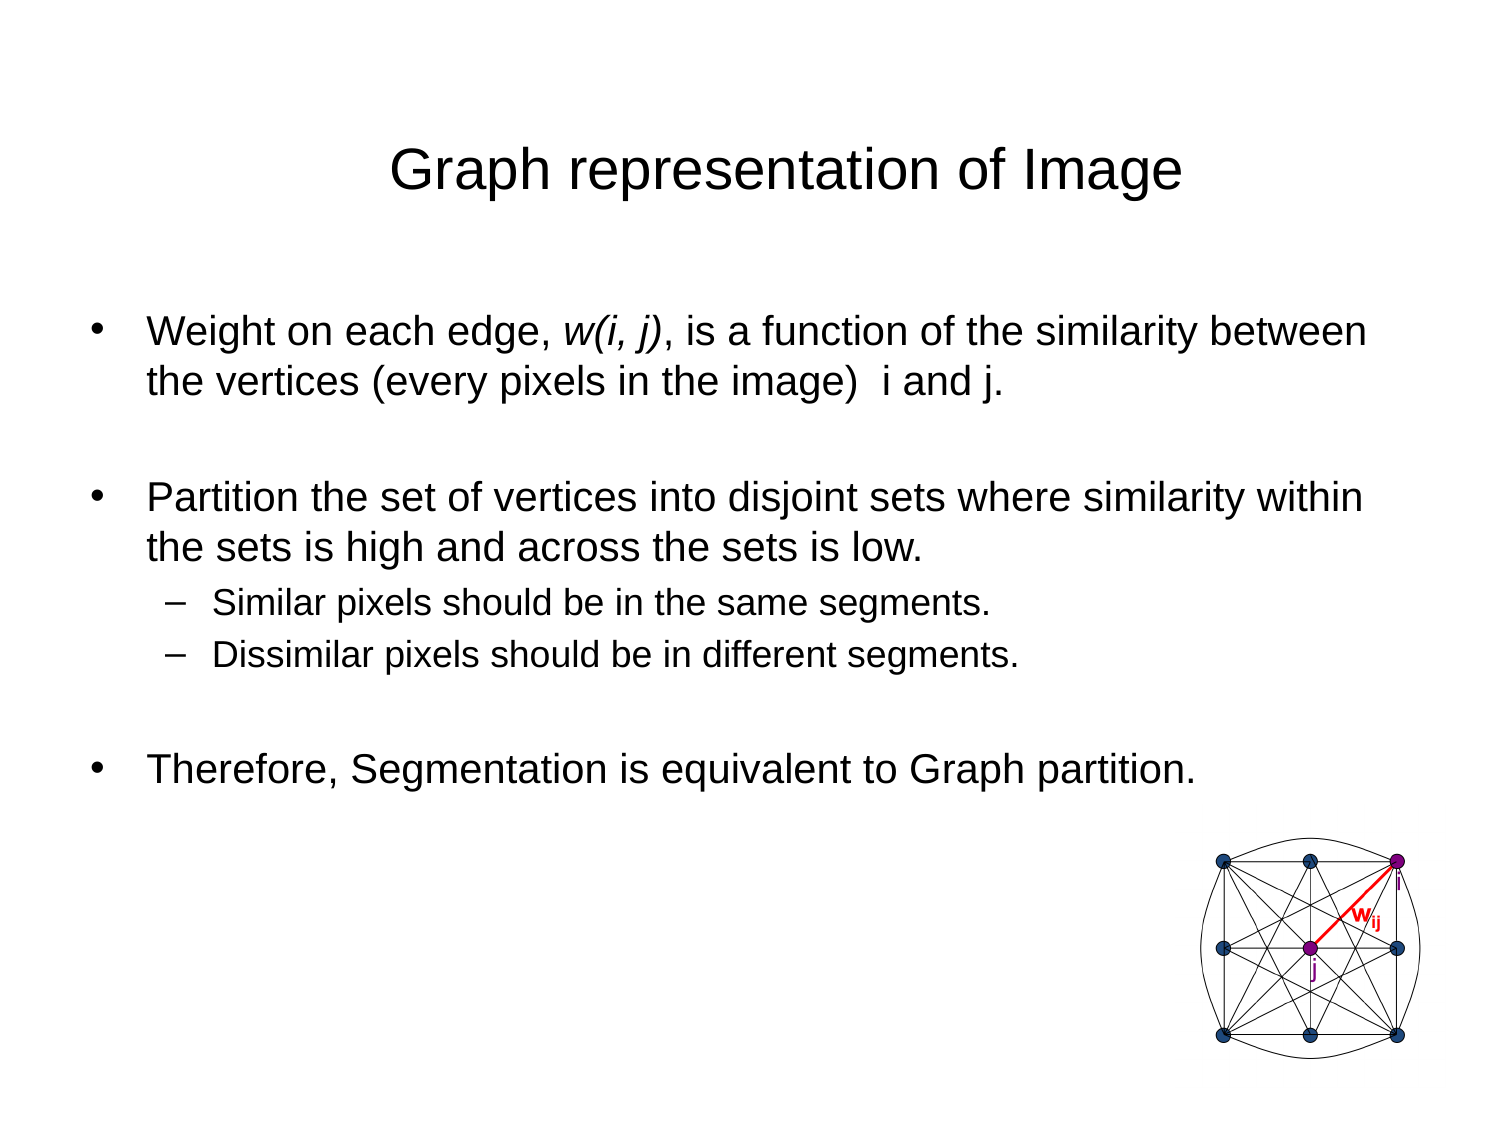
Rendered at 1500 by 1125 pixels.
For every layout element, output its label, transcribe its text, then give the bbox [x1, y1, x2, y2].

title Graph representation of Image [149, 37, 1426, 226]
list Weight on each edge, w(i, j), is a function of the similarity between the vertices (every pixels in the image) i and j. Partition the set of vertices into disjoint sets where similarity within the sets is high and across the sets is low. Similar pixels should be in the same segments. Dissimilar pixels should be in different segments. Therefore, Segmentation is equivalent to Graph partition. [74, 262, 1426, 1006]
picture [1174, 804, 1446, 1088]
